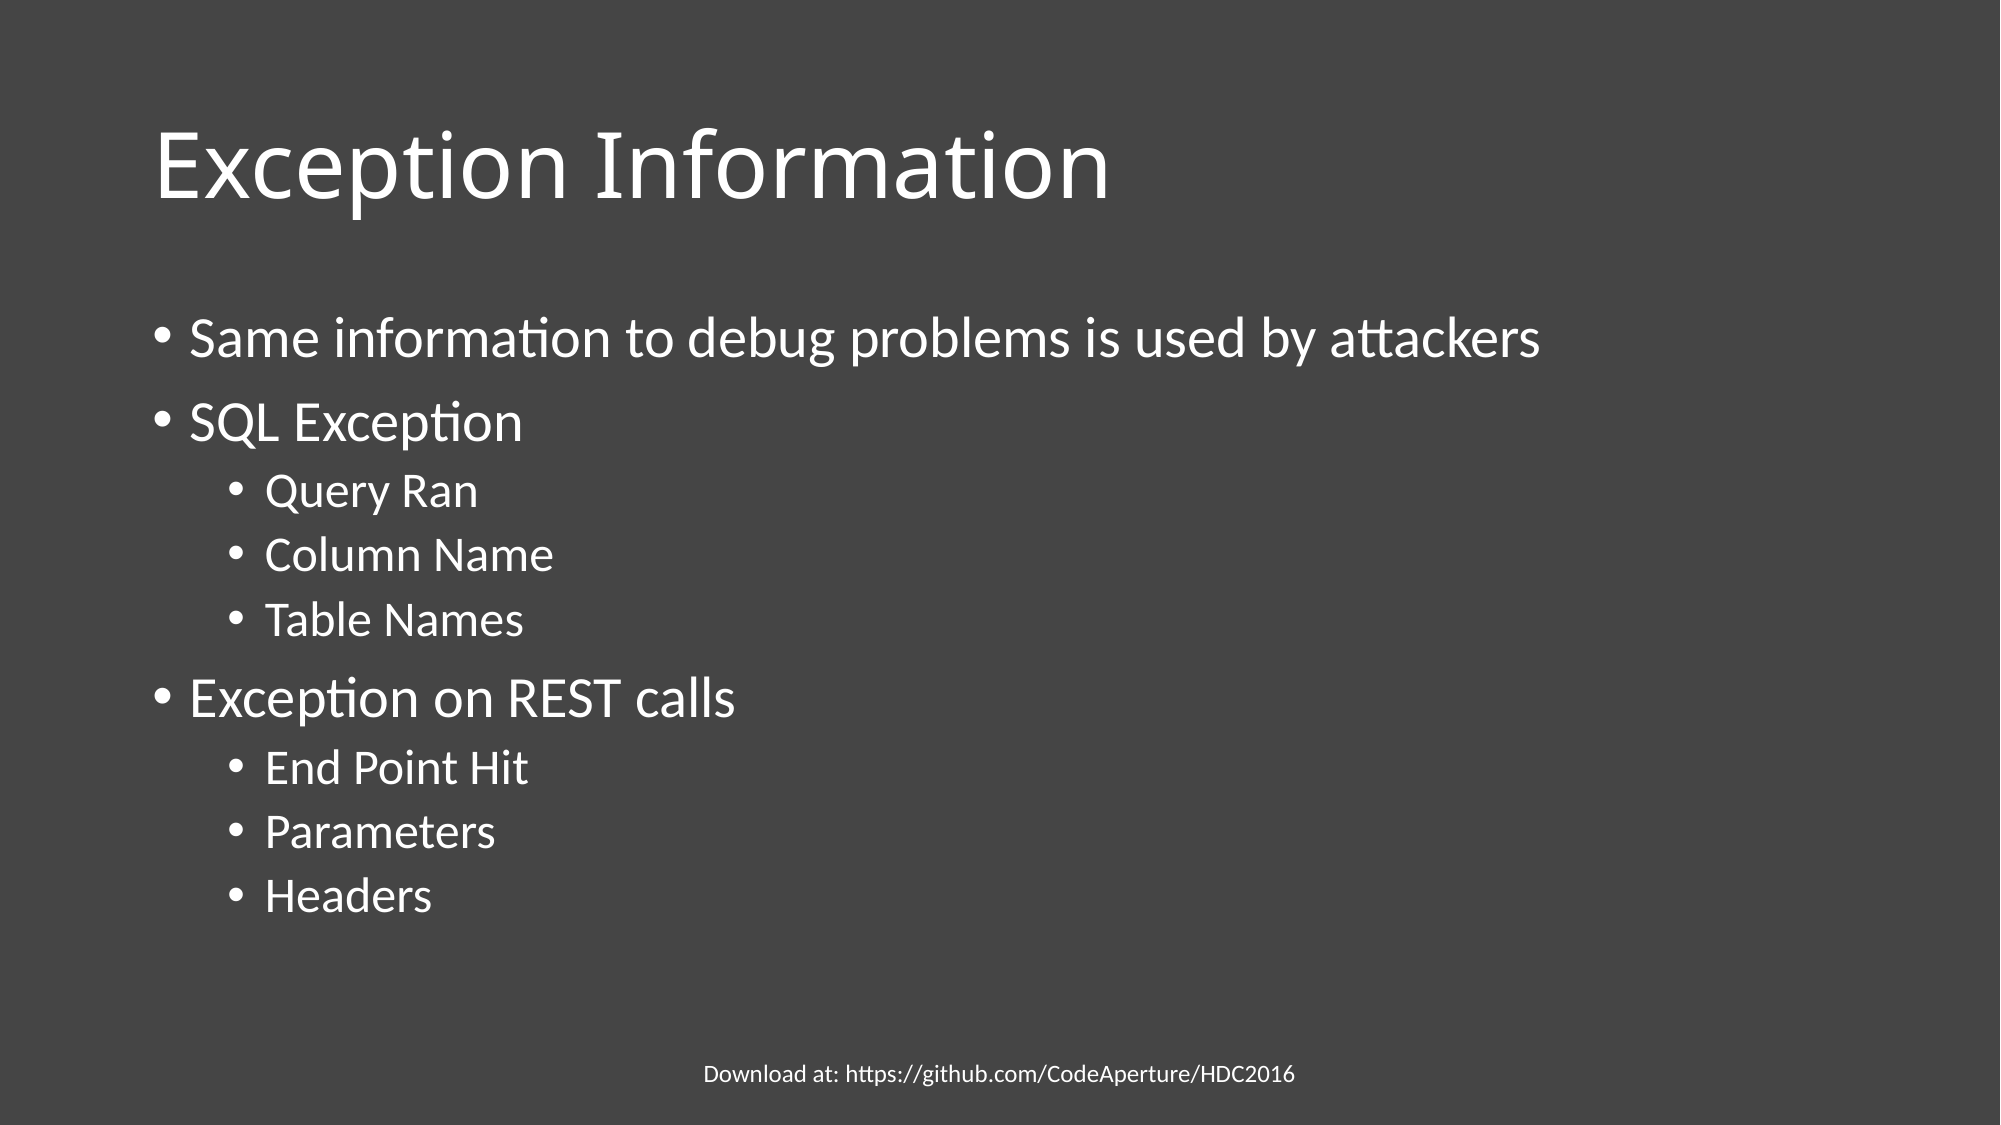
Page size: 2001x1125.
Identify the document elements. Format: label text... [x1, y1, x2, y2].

title Exception Information [137, 59, 1863, 278]
list Same information to debug problems is used by attackers SQL Exception Query Ran Column Name Table Names Exception on REST calls End Point Hit Parameters Headers [137, 299, 1863, 1014]
footer Download at: https://github.com/CodeAperture/HDC2016 [662, 1042, 1338, 1103]
